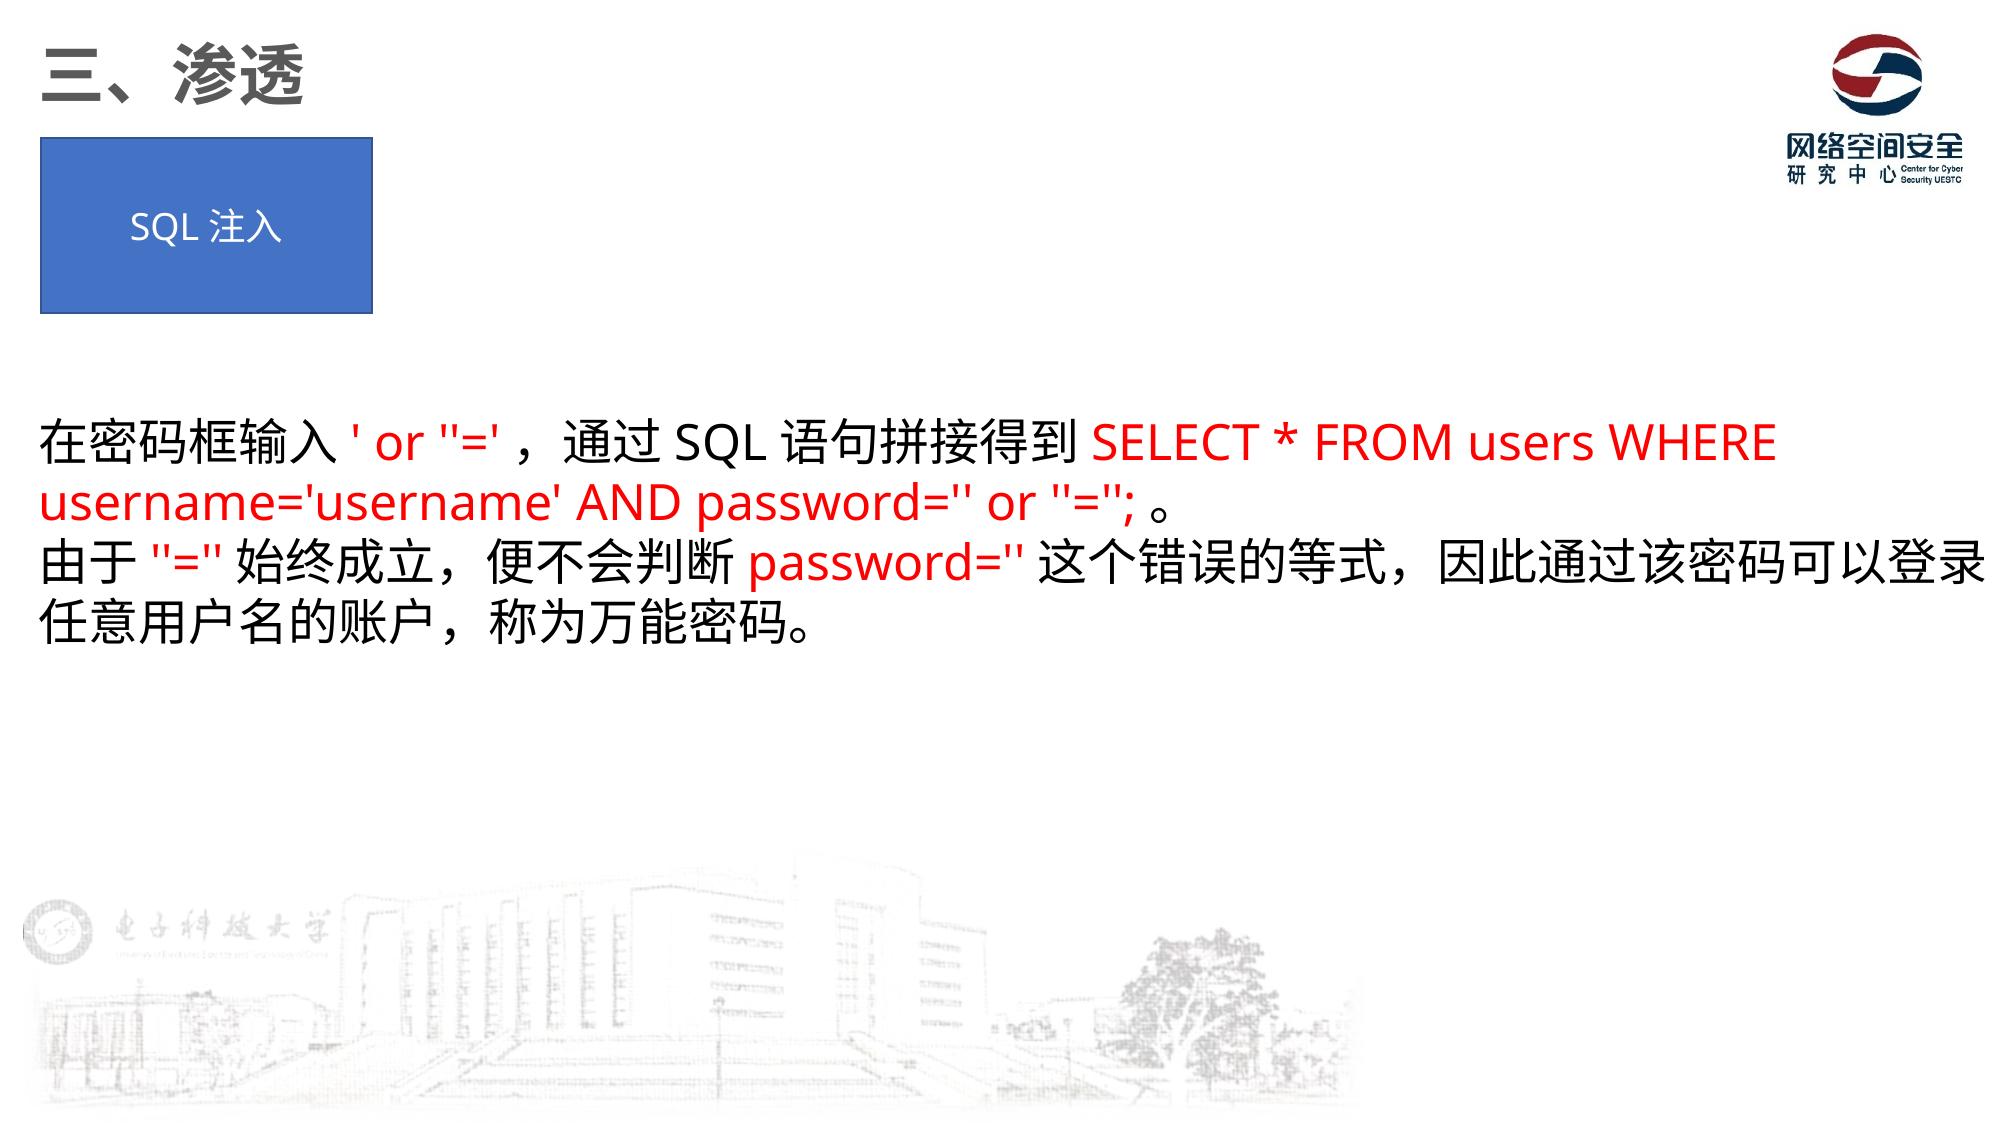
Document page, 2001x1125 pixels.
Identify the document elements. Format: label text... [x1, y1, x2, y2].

picture [1787, 26, 1963, 191]
text_box 三、渗透 [23, 25, 1678, 121]
text_box 在密码框输入' or ''='，通过SQL语句拼接得到SELECT * FROM users WHERE username='username' AND password='' or ''='';。 由于''=''始终成立，便不会判断password=''这个错误的等式，因此通过该密码可以登录任意用户名的账户，称为万能密码。 [23, 403, 2000, 659]
text_box SQL注入 [40, 137, 373, 314]
